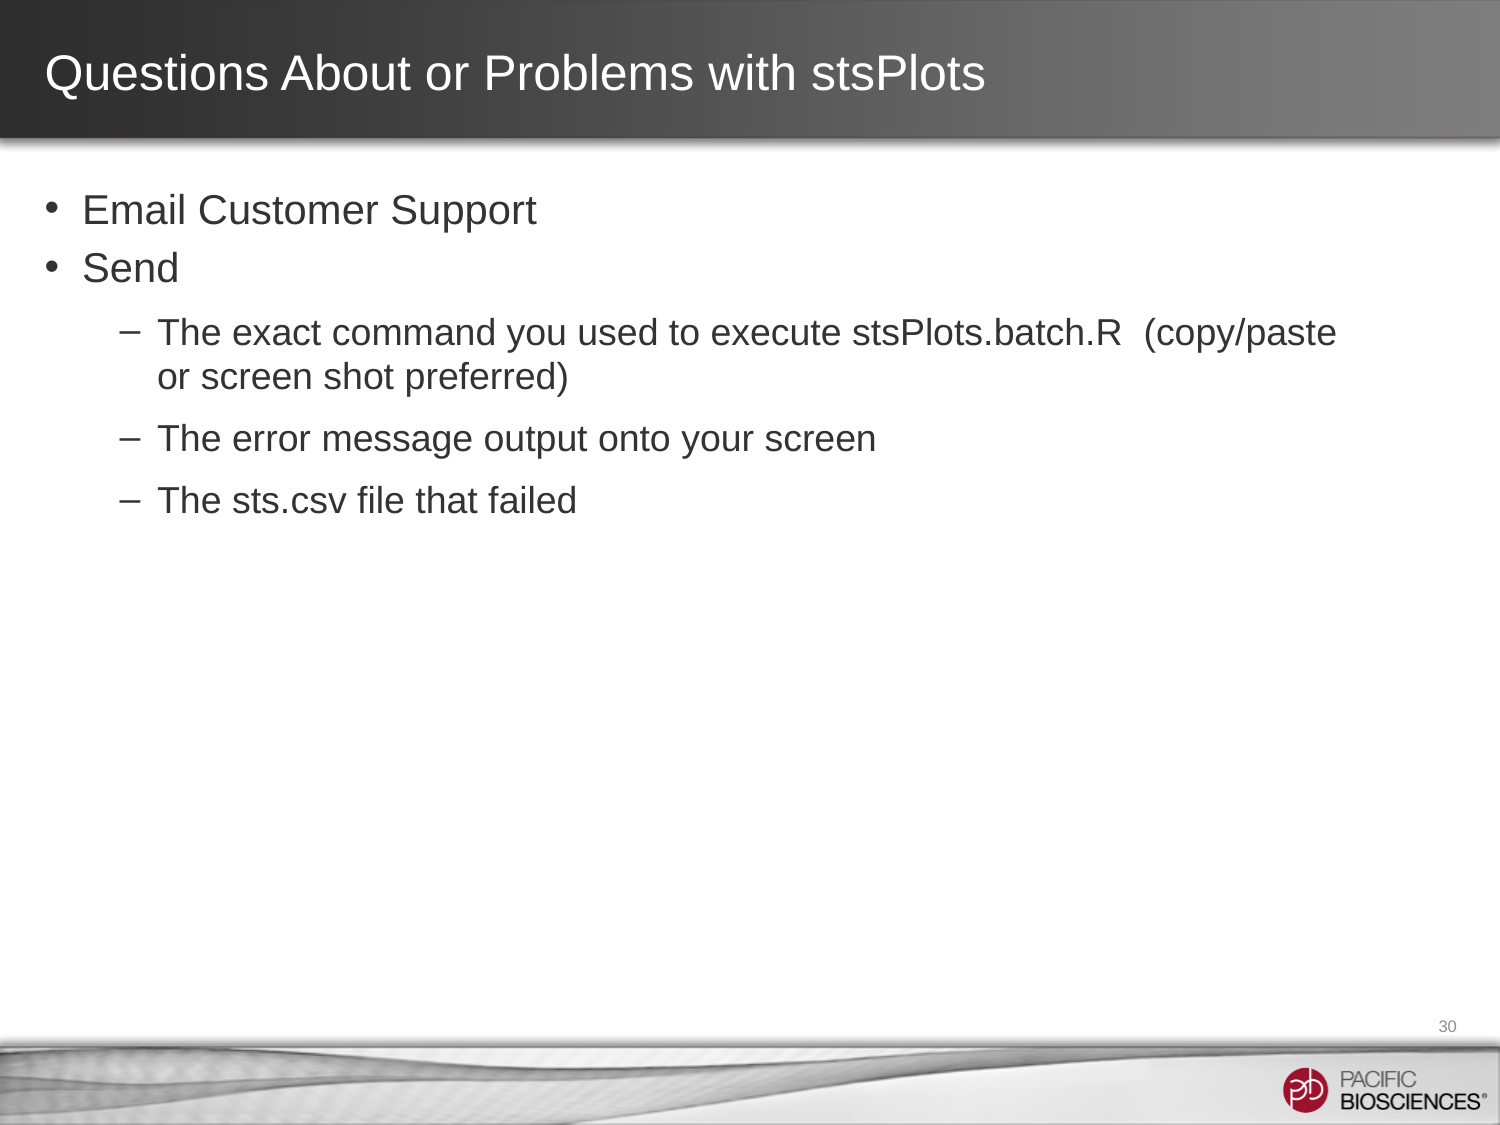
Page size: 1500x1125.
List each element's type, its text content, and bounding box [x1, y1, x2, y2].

list Email Customer Support Send The exact command you used to execute stsPlots.batch.R (copy/paste or screen shot preferred) The error message output onto your screen The sts.csv file that failed [29, 174, 1380, 918]
title Questions About or Problems with stsPlots [29, 0, 1380, 141]
picture [0, 0, 1500, 1125]
slide_number 30 [1407, 999, 1489, 1052]
